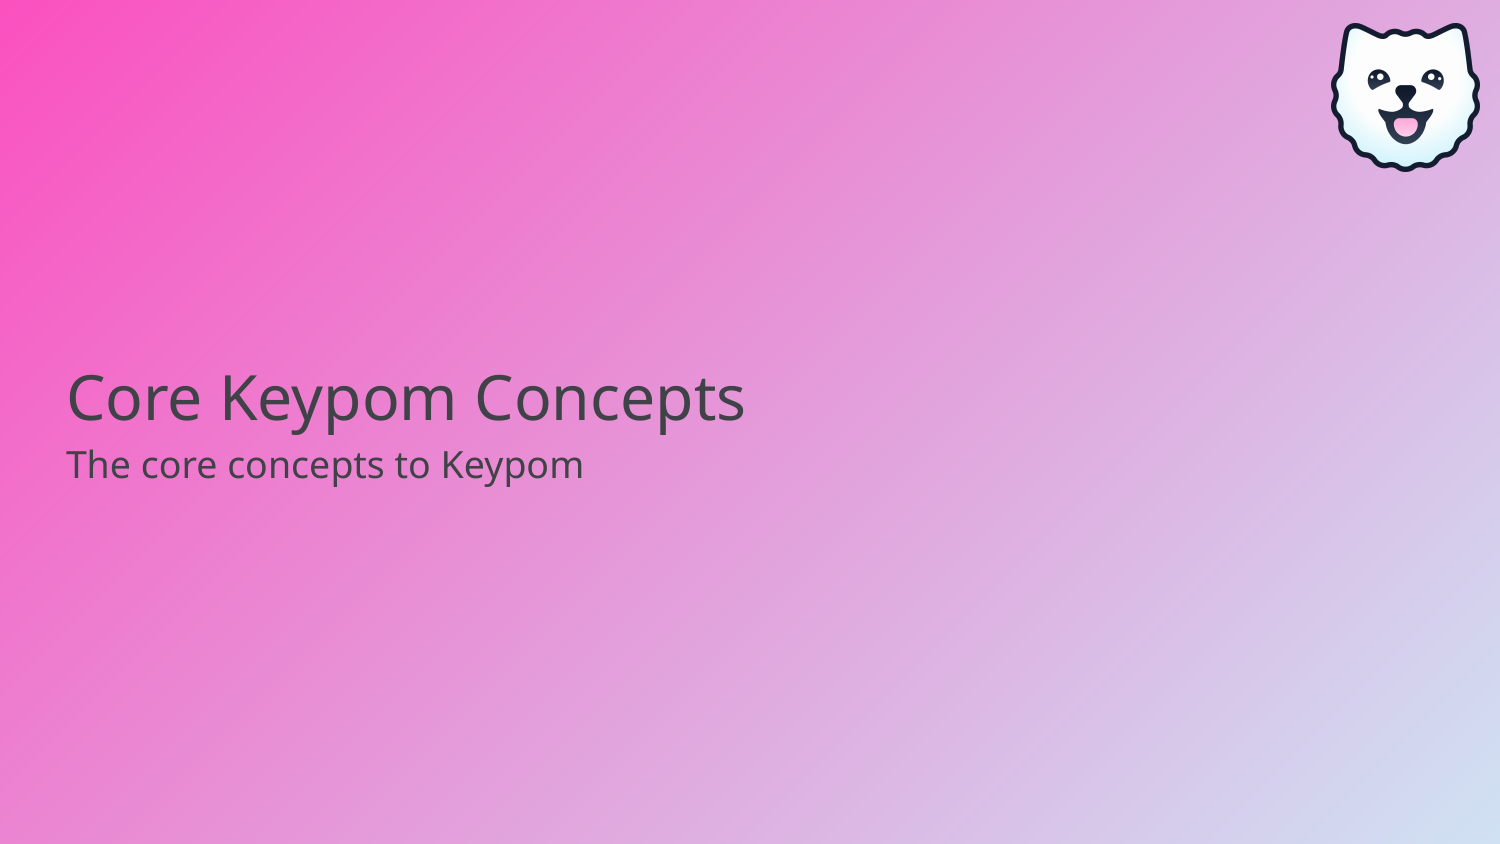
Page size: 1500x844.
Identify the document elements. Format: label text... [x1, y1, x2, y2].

title Core Keypom Concepts The core concepts to Keypom [51, 267, 1449, 576]
picture [1331, 23, 1480, 172]
